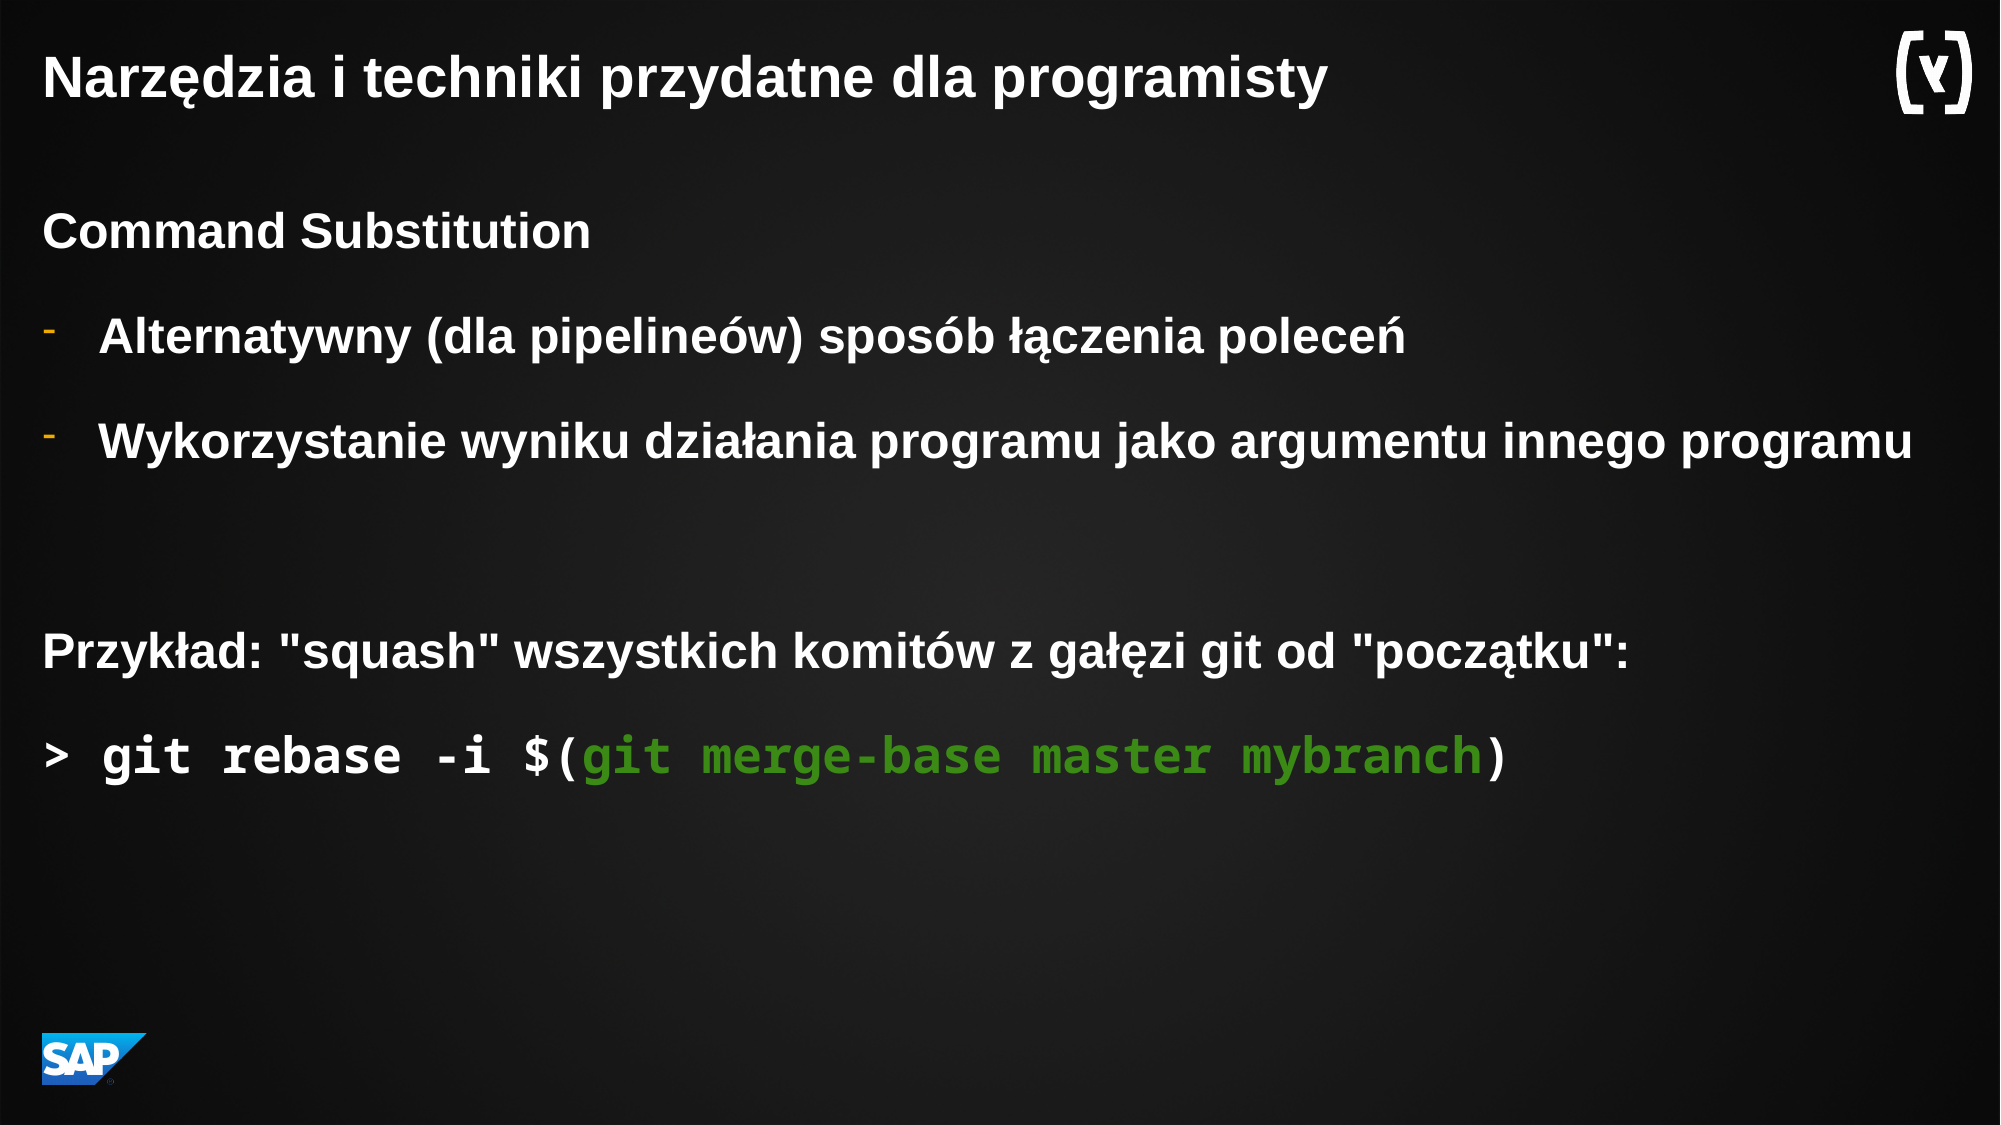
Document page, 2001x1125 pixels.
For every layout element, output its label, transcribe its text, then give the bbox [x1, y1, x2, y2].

list Command Substitution Alternatywny (dla pipelineów) sposób łączenia poleceń Wykorzystanie wyniku działania programu jako argumentu innego programu Przykład: "squash" wszystkich komitów z gałęzi git od "początku": > git rebase -i $(git merge-base master mybranch) [42, 198, 1954, 992]
picture [0, 0, 2000, 1125]
title Narzędzia i techniki przydatne dla programisty [42, 46, 1874, 171]
